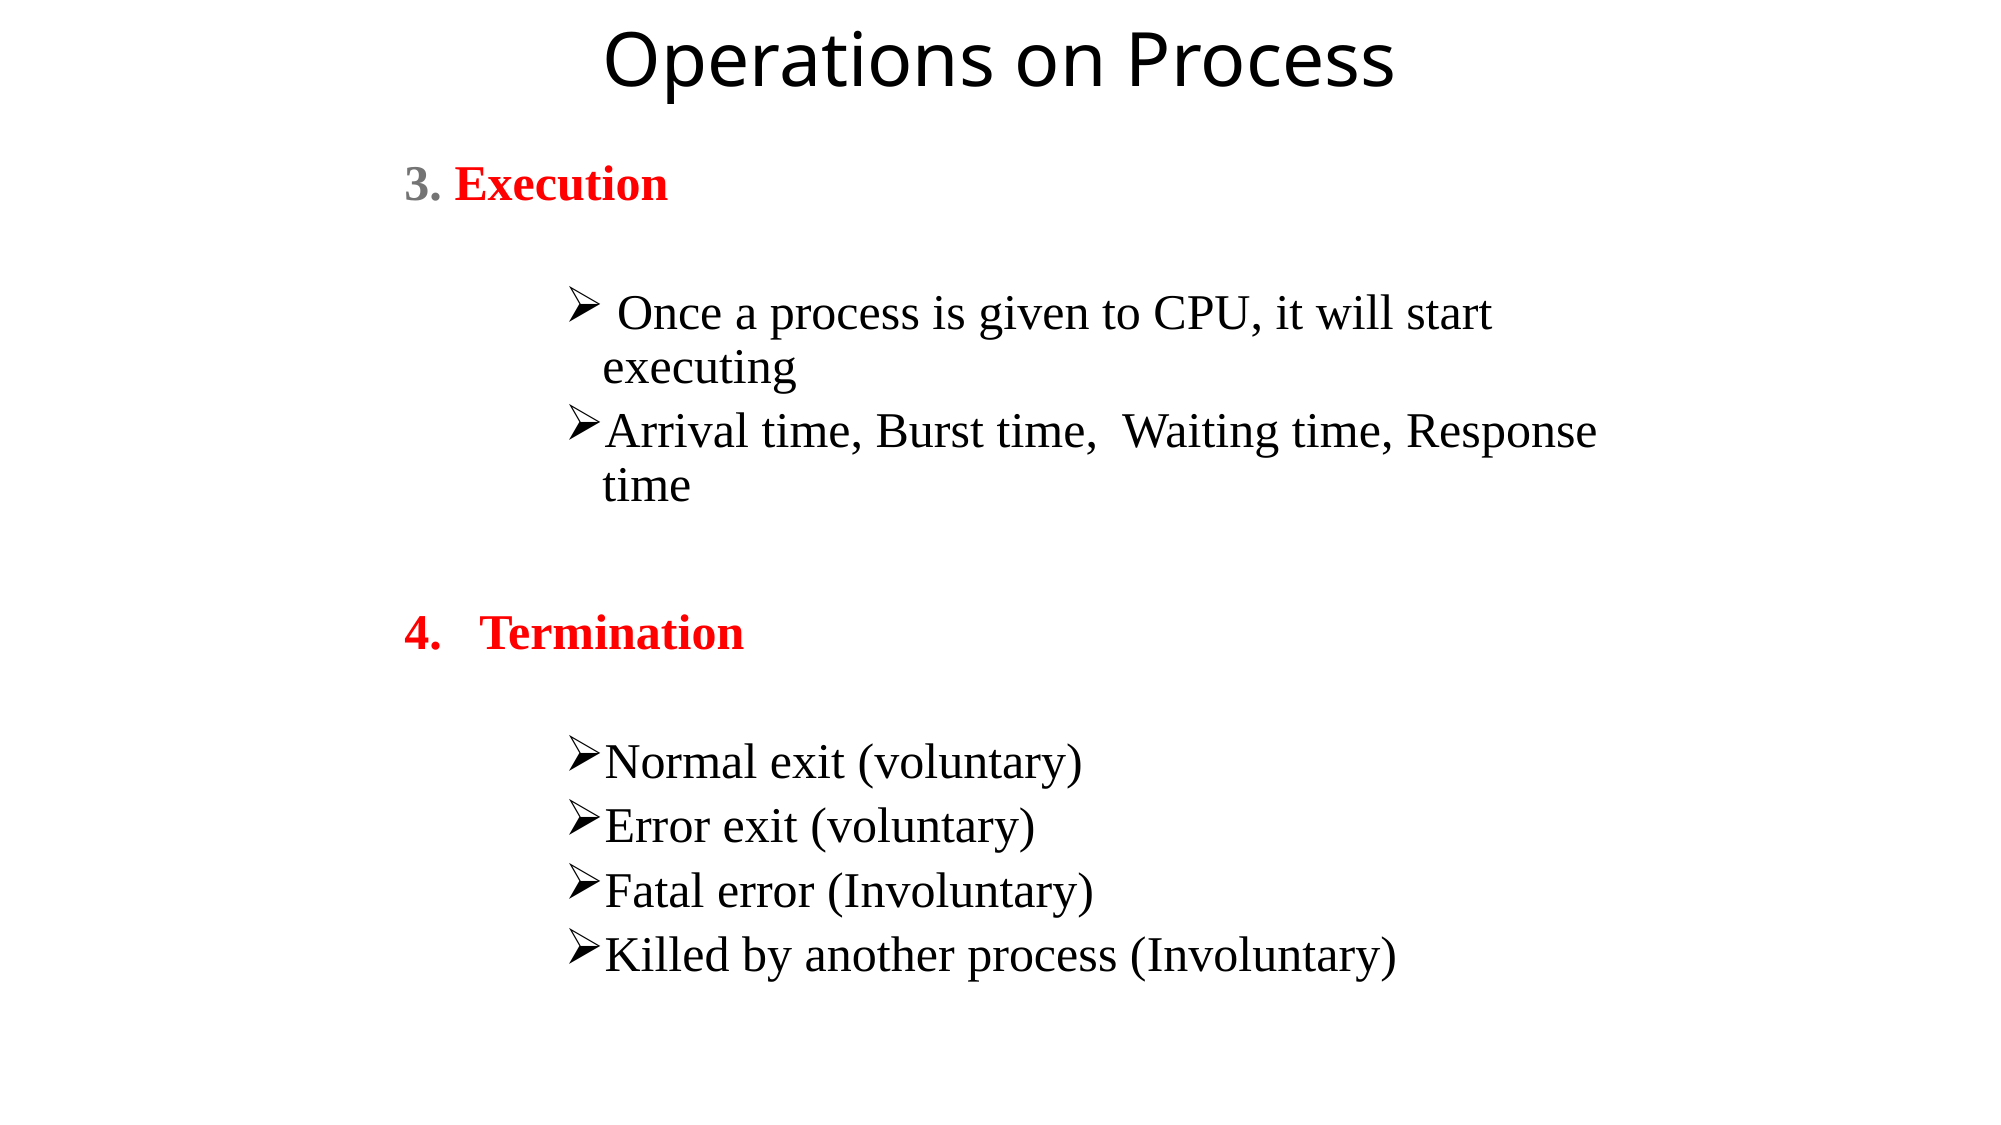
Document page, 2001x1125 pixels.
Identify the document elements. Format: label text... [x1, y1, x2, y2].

list 3. Execution Once a process is given to CPU, it will start executing Arrival time, Burst time, Waiting time, Response time Termination Normal exit (voluntary) Error exit (voluntary) Fatal error (Involuntary) Killed by another process (Involuntary) [324, 149, 1675, 1038]
title Operations on Process [324, 0, 1675, 138]
